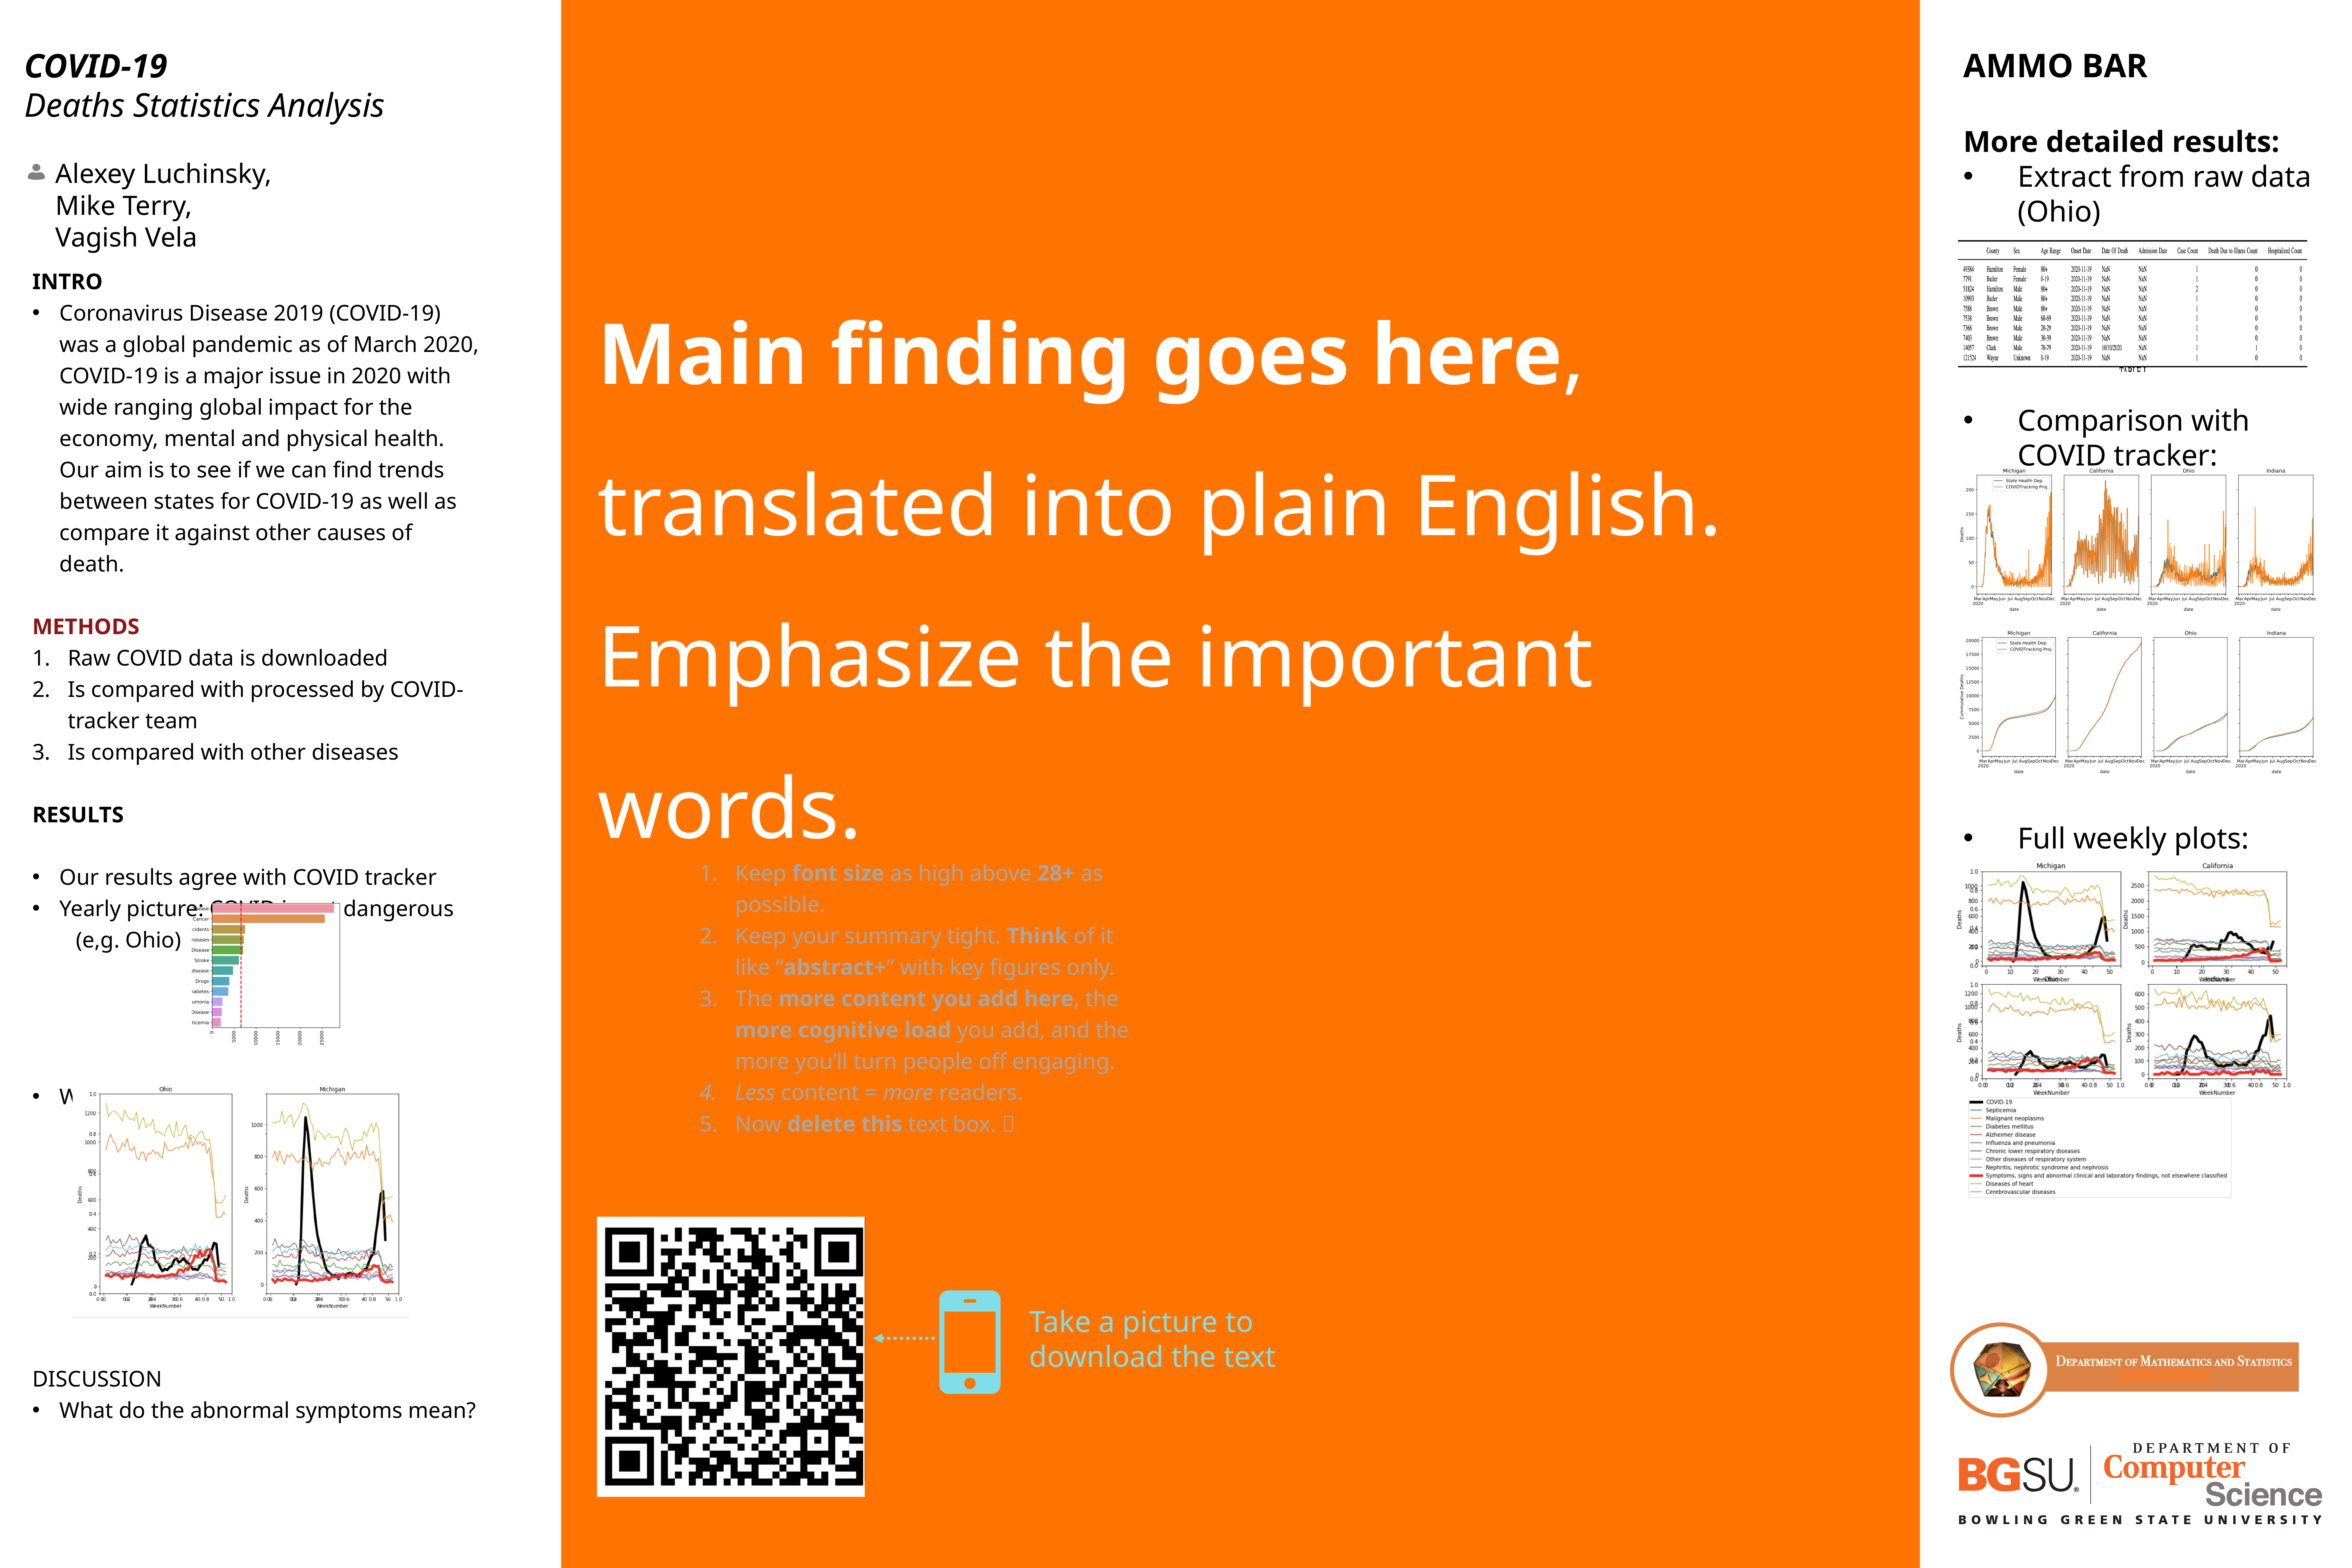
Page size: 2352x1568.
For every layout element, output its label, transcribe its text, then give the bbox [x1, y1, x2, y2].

text_box [28, 172, 45, 180]
text_box Non-Cognitive Predictors of Student Success: A Predictive Validity Comparison Between Domestic and International Students [0, 0, 562, 1568]
text_box [32, 164, 41, 171]
text_box Take a picture to download the text [1025, 1301, 1410, 1375]
picture [73, 1081, 409, 1317]
picture [1943, 1317, 2305, 1419]
picture [1951, 235, 2311, 372]
picture [597, 1217, 865, 1497]
picture [1955, 464, 2321, 616]
text_box INTRO Coronavirus Disease 2019 (COVID-19) was a global pandemic as of March 2020, COVID-19 is a major issue in 2020 with wide ranging global impact for the economy, mental and physical health. Our aim is to see if we can find trends between states for COVID-19 as well as compare it against other causes of death. METHODS Raw COVID data is downloaded Is compared with processed by COVID-tracker team Is compared with other diseases RESULTS Our results agree with COVID tracker Yearly picture: COVID is not dangerous (e,g. Ohio) Weekly stats: COVID is dangerous: DISCUSSION What do the abnormal symptoms mean? [28, 260, 484, 1425]
text_box [939, 1290, 1001, 1394]
title Main finding goes here, translated into plain English. Emphasize the important words. [593, 247, 1830, 842]
picture [1951, 858, 2297, 1207]
text_box COVID-19 Deaths Statistics Analysis [20, 43, 456, 126]
text_box AMMO BAR More detailed results: Extract from raw data (Ohio) Comparison with COVID tracker: Full weekly plots: [1959, 42, 2324, 1275]
picture [192, 884, 356, 1048]
text_box Keep font size as high above 28+ as possible. Keep your summary tight. Think of it like “abstract+” with key figures only. The more content you add here, the more cognitive load you add, and the more you’ll turn people off engaging. Less content = more readers. Now delete this text box.  [695, 852, 1151, 1138]
picture [1955, 626, 2321, 778]
text_box Alexey Luchinsky, Mike Terry, Vagish Vela [51, 154, 409, 254]
picture [1959, 1443, 2324, 1527]
text_box Non-Cognitive Predictors of Student Success: A Predictive Validity Comparison Between Domestic and International Students [1920, 0, 2352, 1568]
